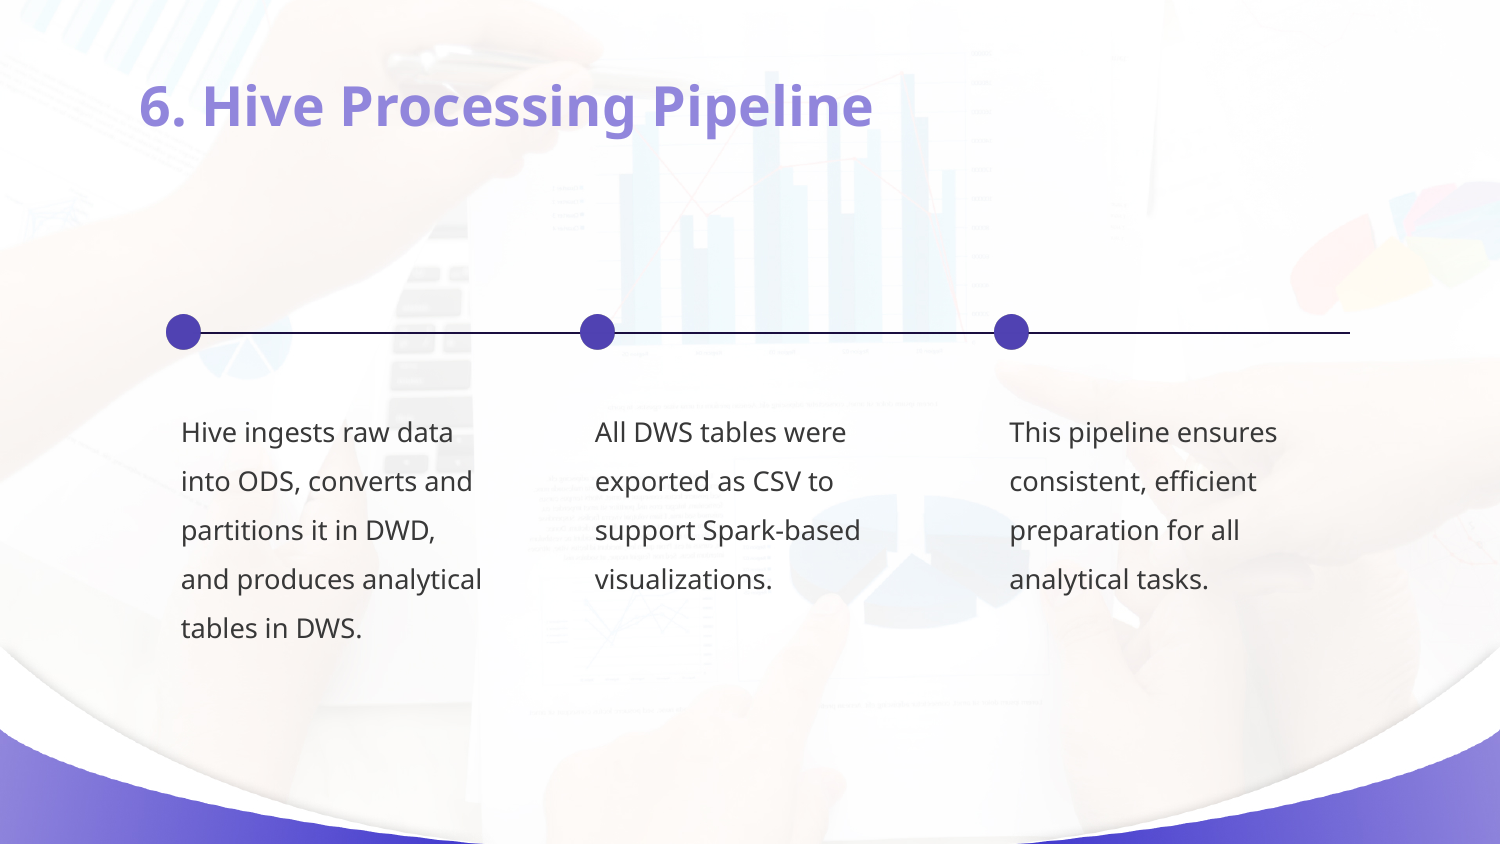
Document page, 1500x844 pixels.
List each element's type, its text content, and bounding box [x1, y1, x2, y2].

picture [0, 0, 1500, 844]
text_box All DWS tables were exported as CSV to support Spark-based visualizations. [580, 391, 916, 626]
text_box 6. Hive Processing Pipeline [125, 59, 1406, 150]
text_box This pipeline ensures consistent, efficient preparation for all analytical tasks. [994, 391, 1330, 626]
text_box Hive ingests raw data into ODS, converts and partitions it in DWD, and produces analytical tables in DWS. [166, 391, 502, 626]
